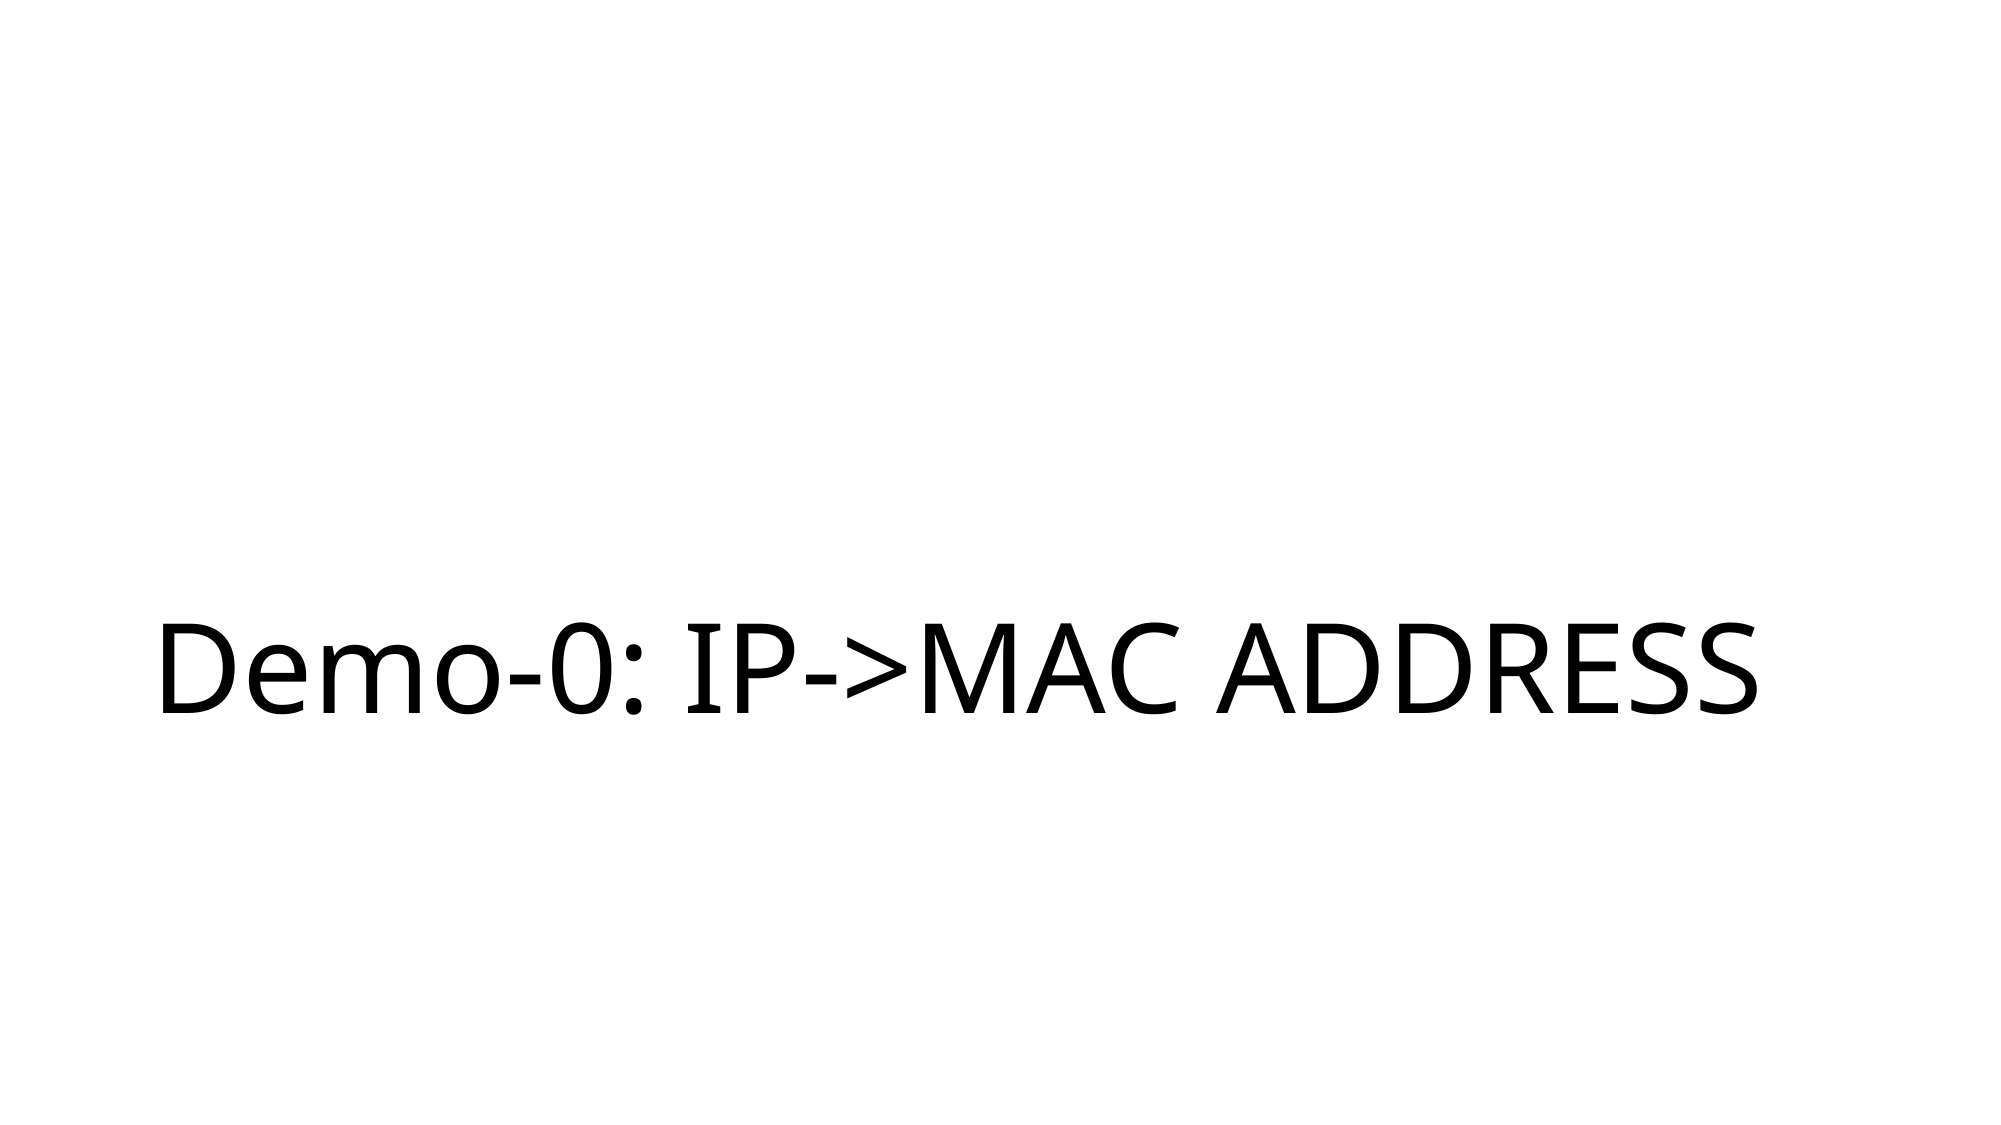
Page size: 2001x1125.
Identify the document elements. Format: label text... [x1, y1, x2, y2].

title Demo-0: IP->MAC ADDRESS [136, 280, 1862, 749]
